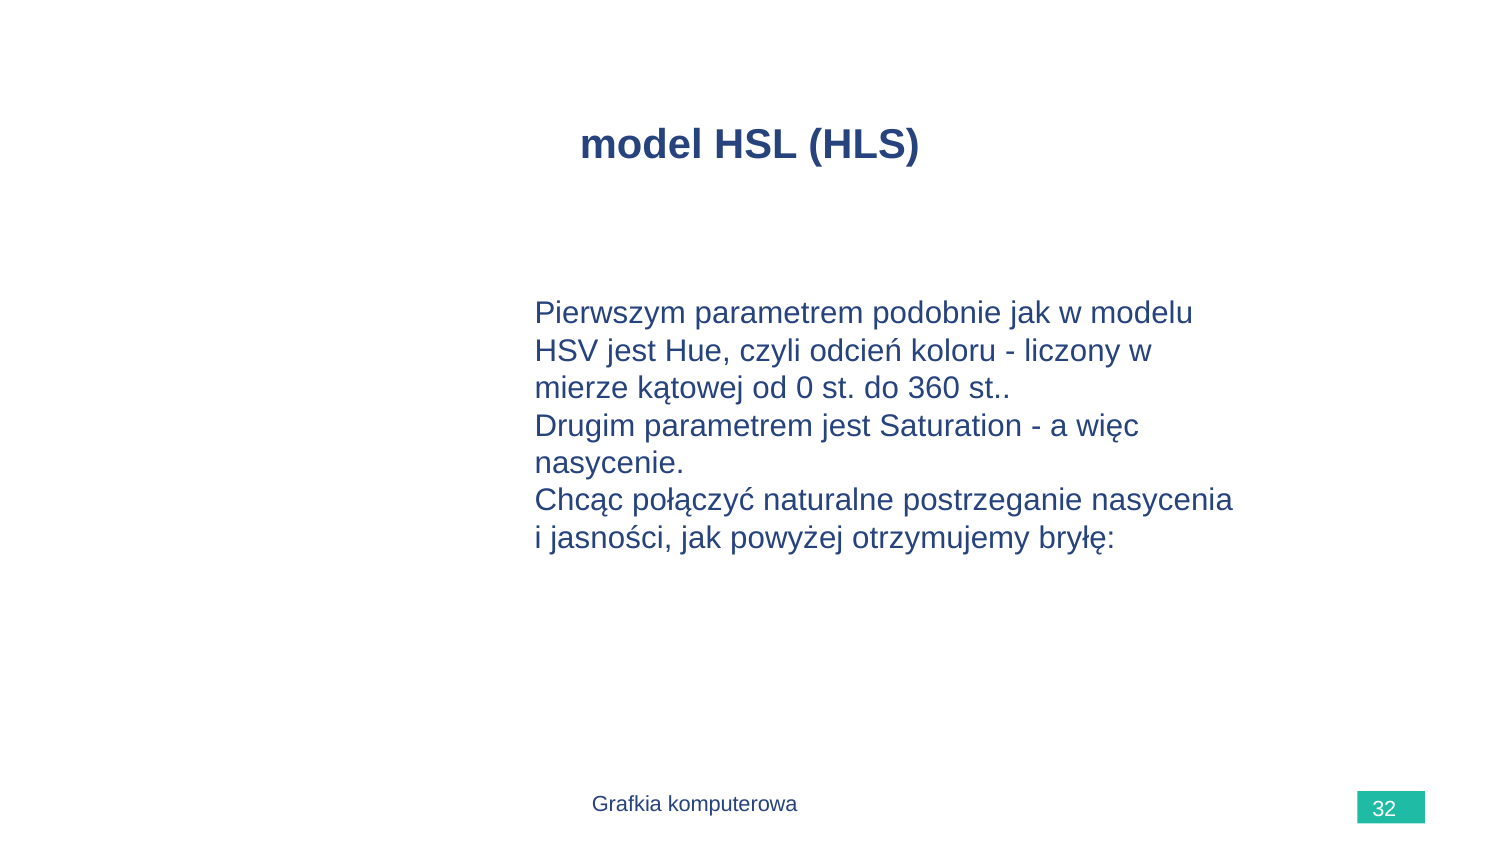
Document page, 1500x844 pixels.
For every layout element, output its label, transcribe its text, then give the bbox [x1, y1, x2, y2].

text_box Pierwszym parametrem podobnie jak w modelu HSV jest Hue, czyli odcień koloru - liczony w mierze kątowej od 0 st. do 360 st.. Drugim parametrem jest Saturation - a więc nasycenie. Chcąc połączyć naturalne postrzeganie nasycenia i jasności, jak powyżej otrzymujemy bryłę: [519, 285, 1256, 562]
title model HSL (HLS) [75, 33, 1425, 175]
slide_number 32 [1357, 791, 1425, 824]
footer Grafkia komputerowa [275, 782, 1115, 827]
